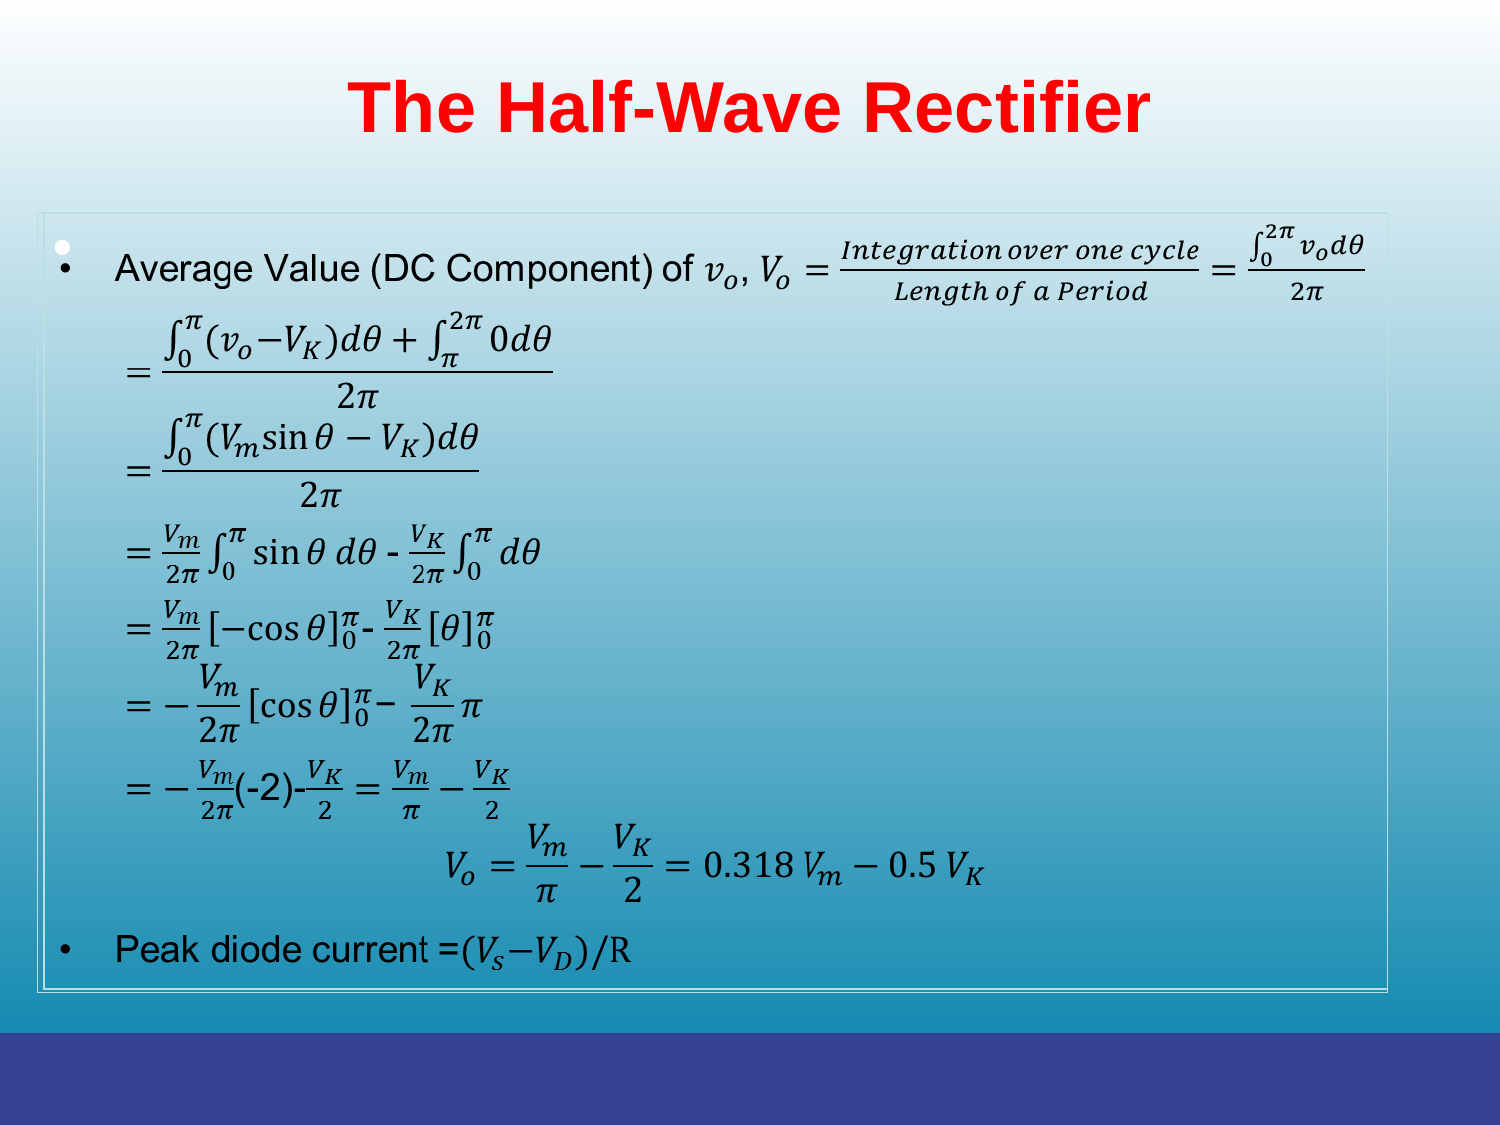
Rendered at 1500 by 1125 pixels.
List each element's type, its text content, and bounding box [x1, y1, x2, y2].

title The Half-Wave Rectifier [75, 45, 1425, 163]
picture [0, 1033, 1500, 1125]
list [37, 212, 1388, 993]
